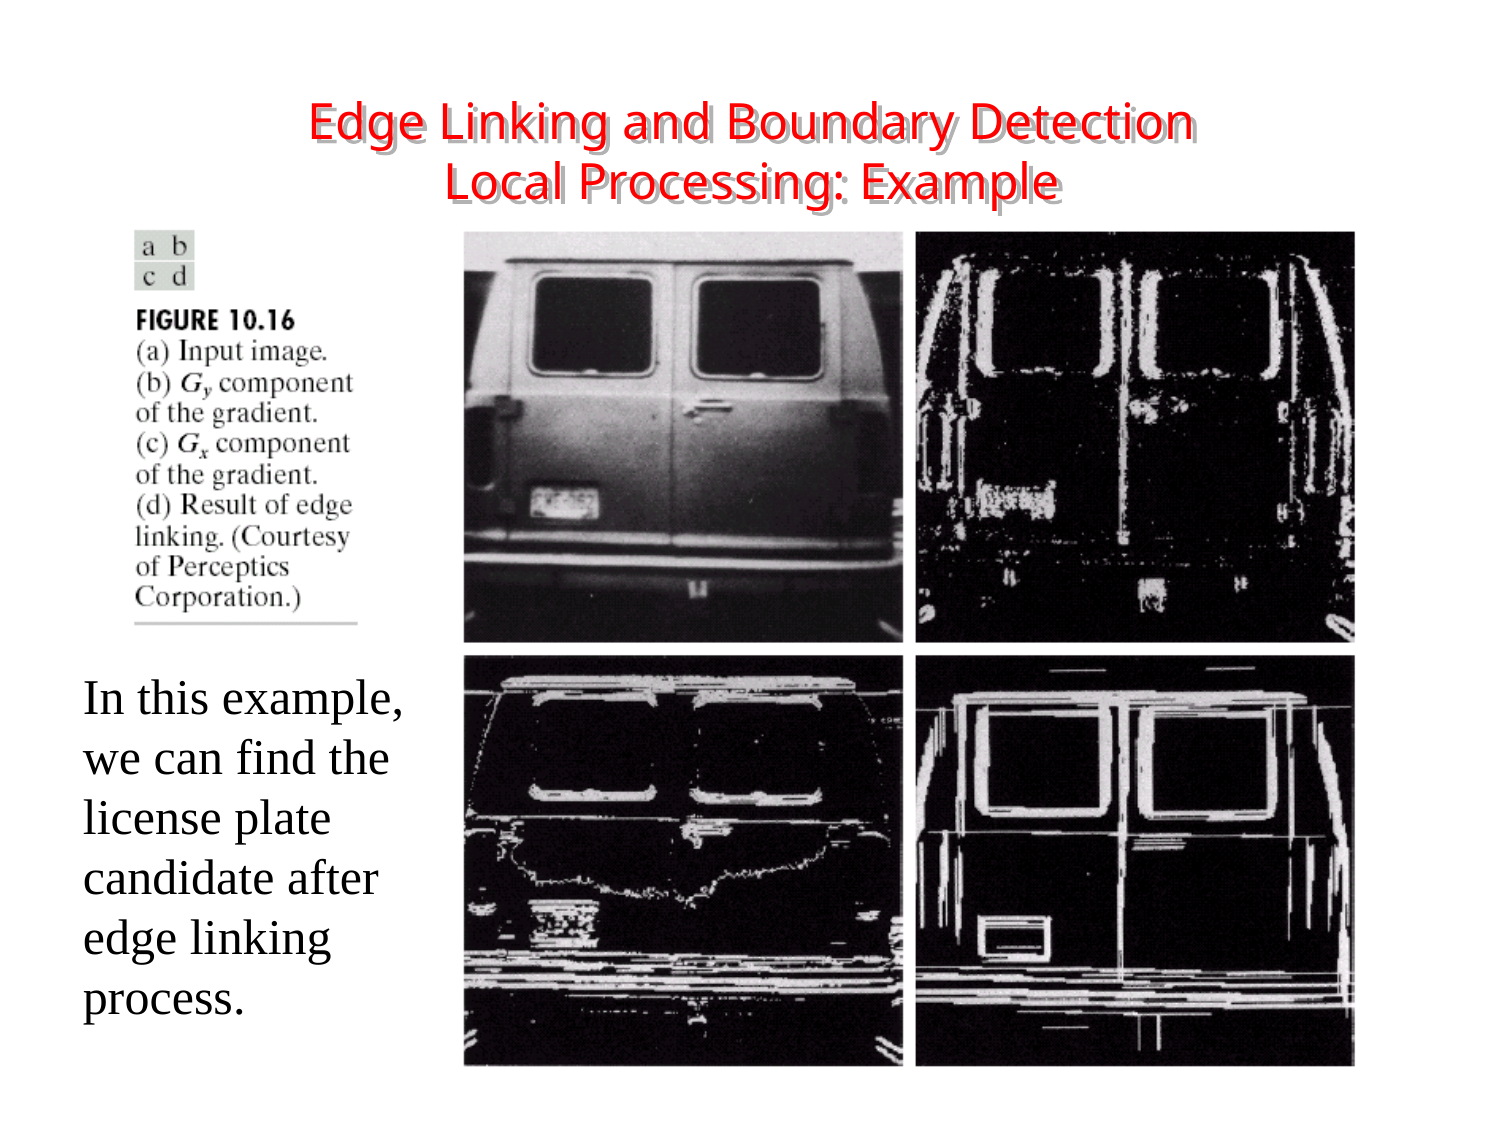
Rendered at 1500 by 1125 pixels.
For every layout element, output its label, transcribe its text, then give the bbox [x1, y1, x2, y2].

text_box Edge Linking and Boundary Detection Local Processing: Example [293, 81, 1211, 217]
picture [125, 224, 1363, 1076]
text_box In this example, we can find the license plate candidate after edge linking process. [68, 657, 120, 1033]
